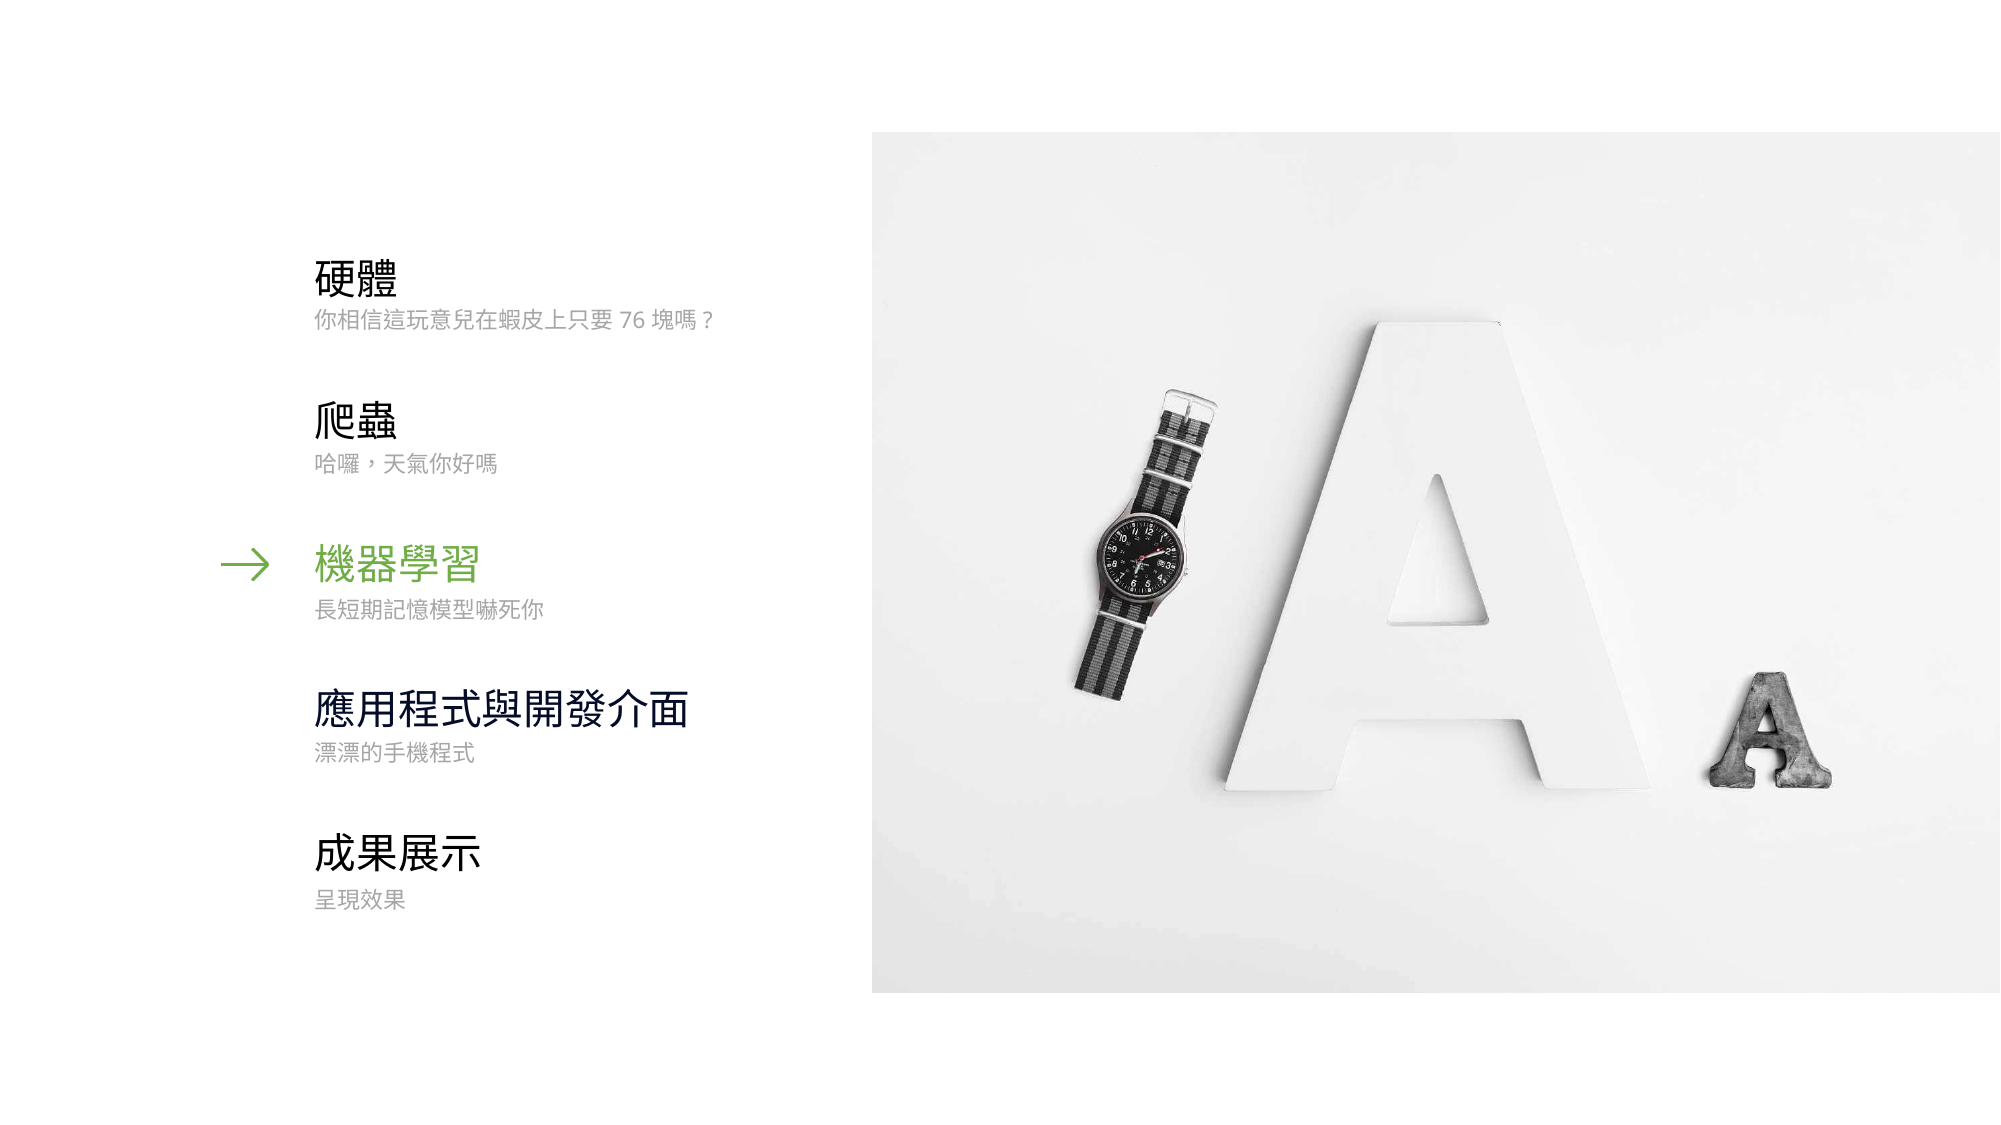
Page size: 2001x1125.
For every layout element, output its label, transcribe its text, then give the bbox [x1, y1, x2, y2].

text_box 呈現效果 [314, 880, 827, 914]
text_box 你相信這玩意兒在蝦皮上只要76塊嗎? [314, 300, 827, 334]
picture [219, 537, 269, 588]
text_box 漂漂的手機程式 [314, 733, 827, 767]
text_box 機器學習 [314, 533, 827, 589]
text_box 哈囉，天氣你好嗎 [314, 446, 827, 477]
text_box 長短期記憶模型嚇死你 [314, 590, 827, 624]
text_box 爬蟲 [314, 390, 827, 446]
picture [872, 132, 2000, 993]
text_box 應用程式與開發介面 [314, 677, 827, 733]
text_box 成果展示 [314, 821, 827, 877]
text_box 硬體 [314, 247, 827, 300]
